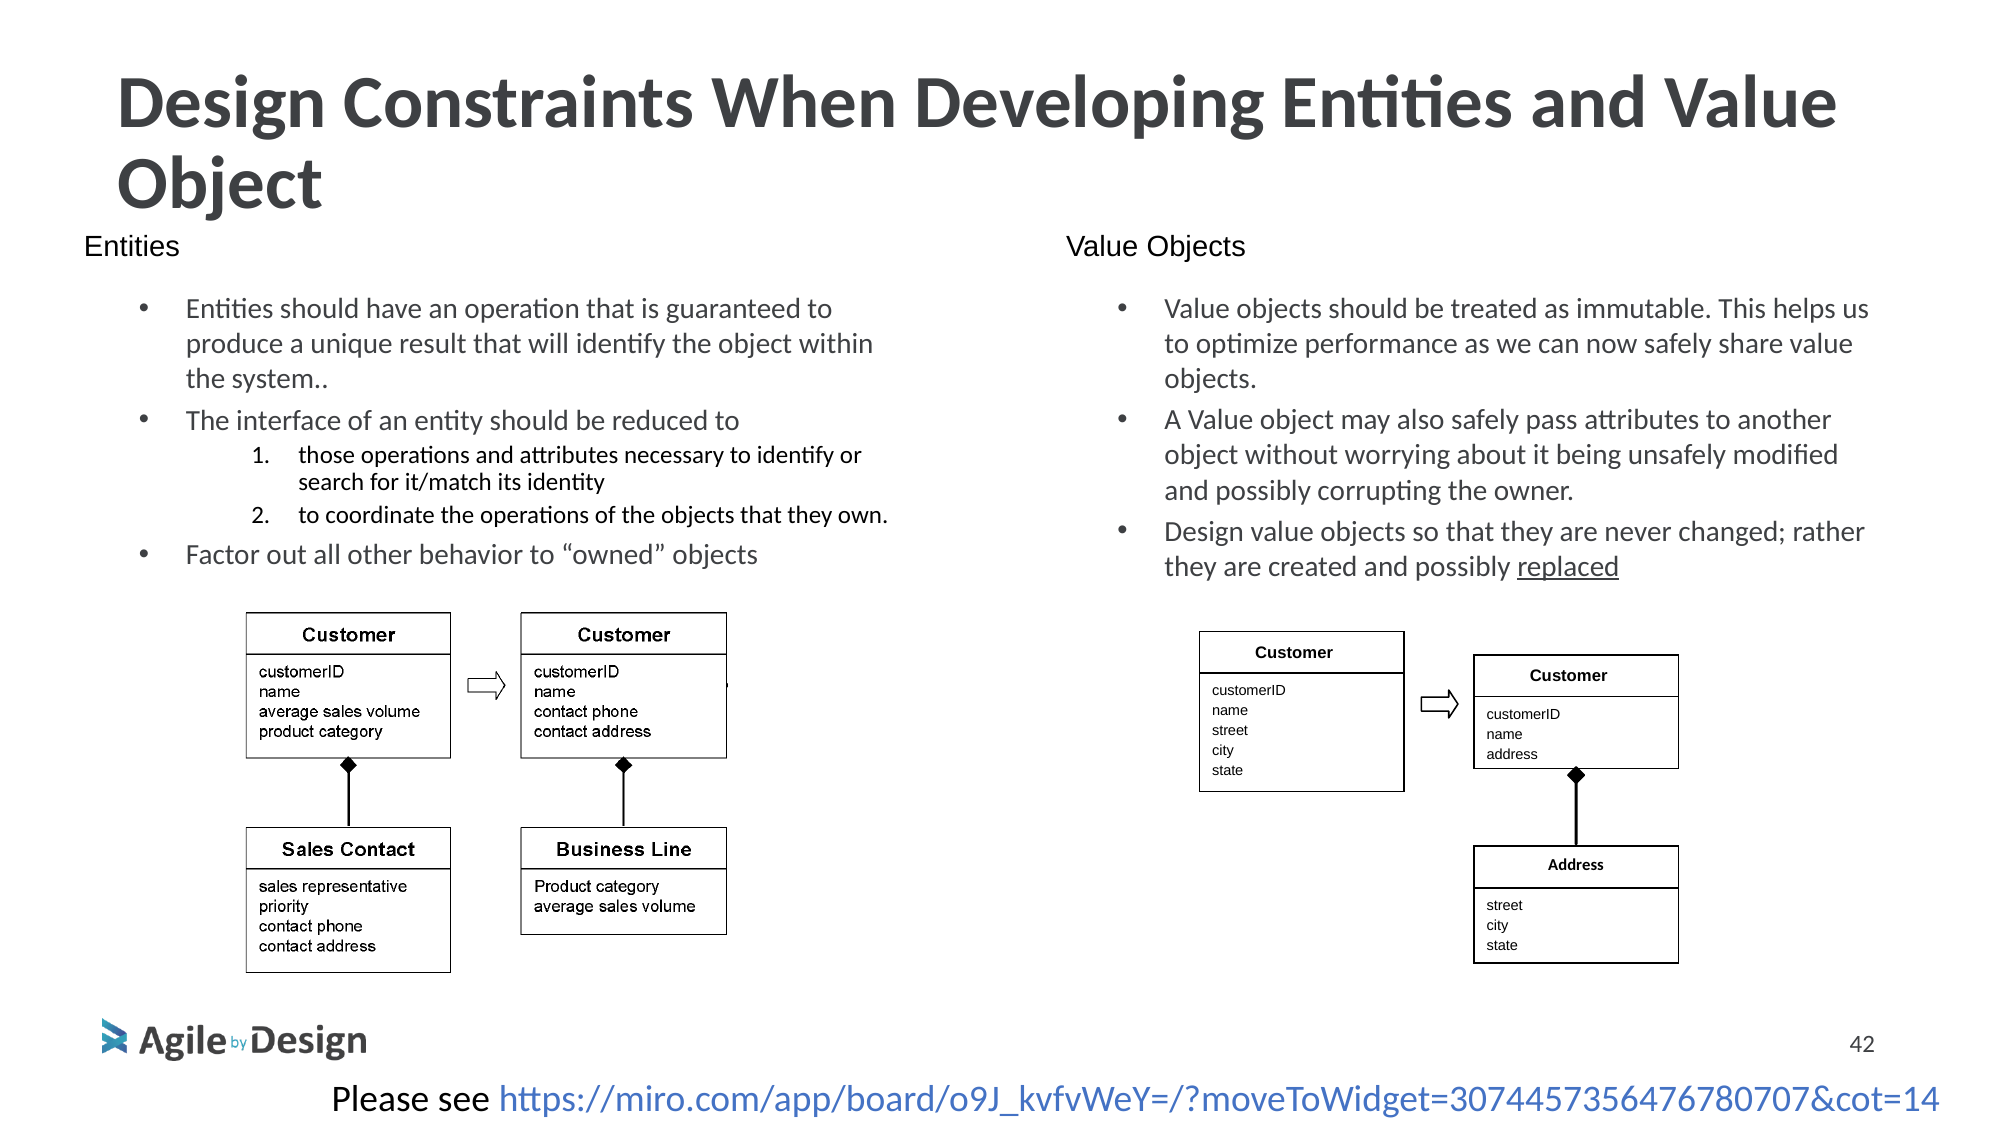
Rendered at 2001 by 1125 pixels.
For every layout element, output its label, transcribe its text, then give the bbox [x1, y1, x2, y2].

picture [245, 611, 729, 975]
title Design Constraints When Developing Entities and Value Object [102, 54, 1890, 258]
slide_number 42 [1440, 1012, 1890, 1056]
picture [102, 1018, 366, 1061]
list Entities should have an operation that is guaranteed to produce a unique result that will identify the object within the system.. The interface of an entity should be reduced to those operations and attributes necessary to identify or search for it/match its identity to coordinate the operations of the objects that they own. Factor out all other behavior to “owned” objects [124, 282, 912, 936]
text_box Value objects should be treated as immutable. This helps us to optimize performance as we can now safely share value objects. A Value object may also safely pass attributes to another object without worrying about it being unsafely modified and possibly corrupting the owner. Design value objects so that they are never changed; rather they are created and possibly replaced [1102, 282, 1890, 590]
text_box Please see https://miro.com/app/board/o9J_kvfvWeY=/?moveToWidget=3074457356476780707&cot=14 [316, 1056, 2000, 1125]
text_box Entities [69, 220, 196, 271]
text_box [1198, 630, 1682, 966]
text_box Value Objects [1051, 220, 1265, 271]
